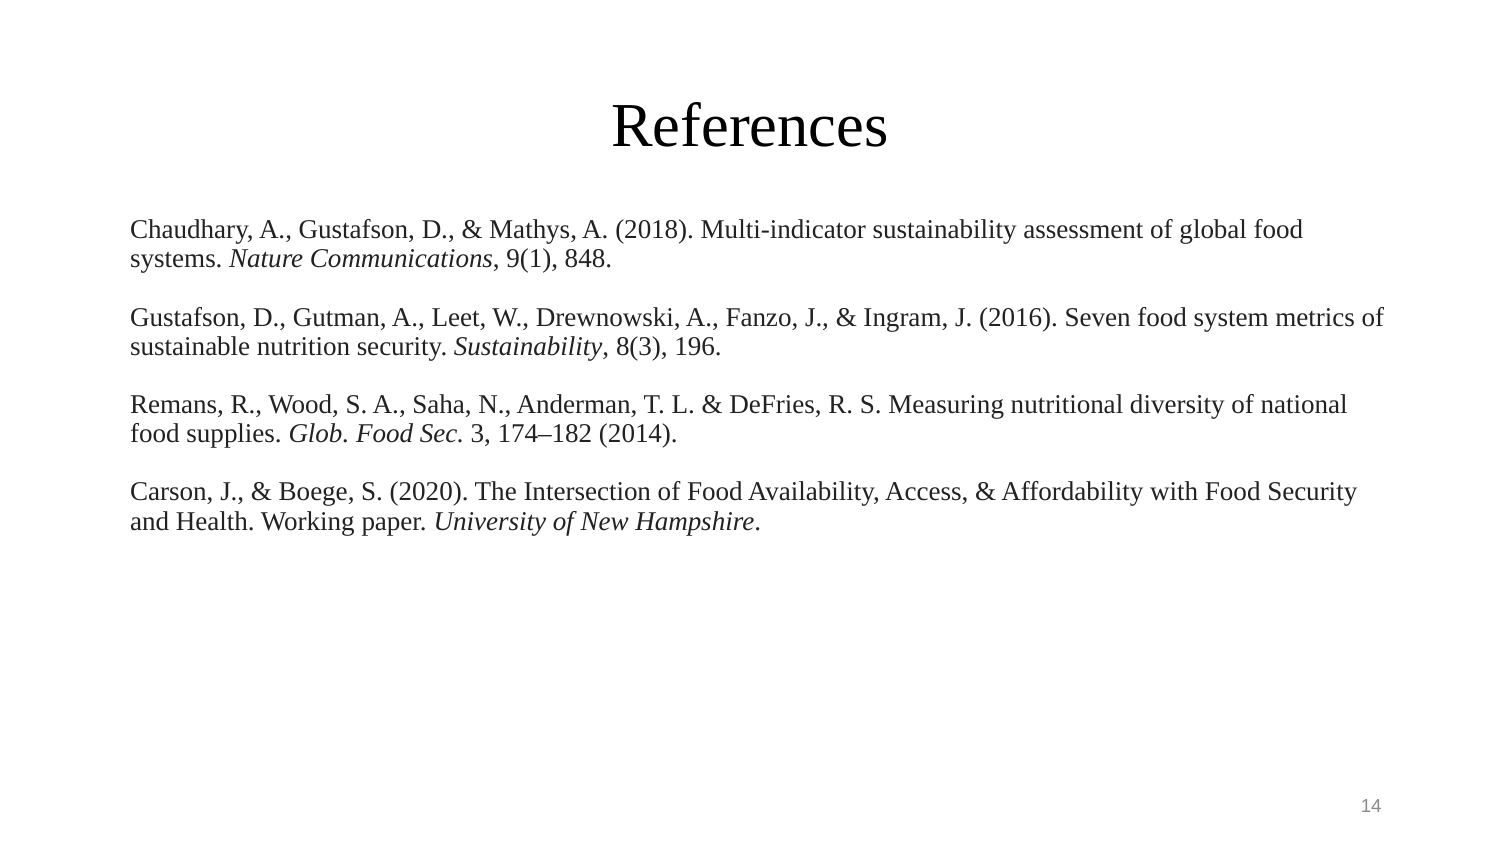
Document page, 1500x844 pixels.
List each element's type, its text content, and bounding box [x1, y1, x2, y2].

slide_number 14 [1059, 782, 1397, 827]
title References [103, 44, 1397, 208]
list Chaudhary, A., Gustafson, D., & Mathys, A. (2018). Multi-indicator sustainability assessment of global food systems. Nature Communications, 9(1), 848. Gustafson, D., Gutman, A., Leet, W., Drewnowski, A., Fanzo, J., & Ingram, J. (2016). Seven food system metrics of sustainable nutrition security. Sustainability, 8(3), 196. Remans, R., Wood, S. A., Saha, N., Anderman, T. L. & DeFries, R. S. Measuring nutritional diversity of national food supplies. Glob. Food Sec. 3, 174–182 (2014). Carson, J., & Boege, S. (2020). The Intersection of Food Availability, Access, & Affordability with Food Security and Health. Working paper. University of New Hampshire. [115, 207, 1409, 605]
